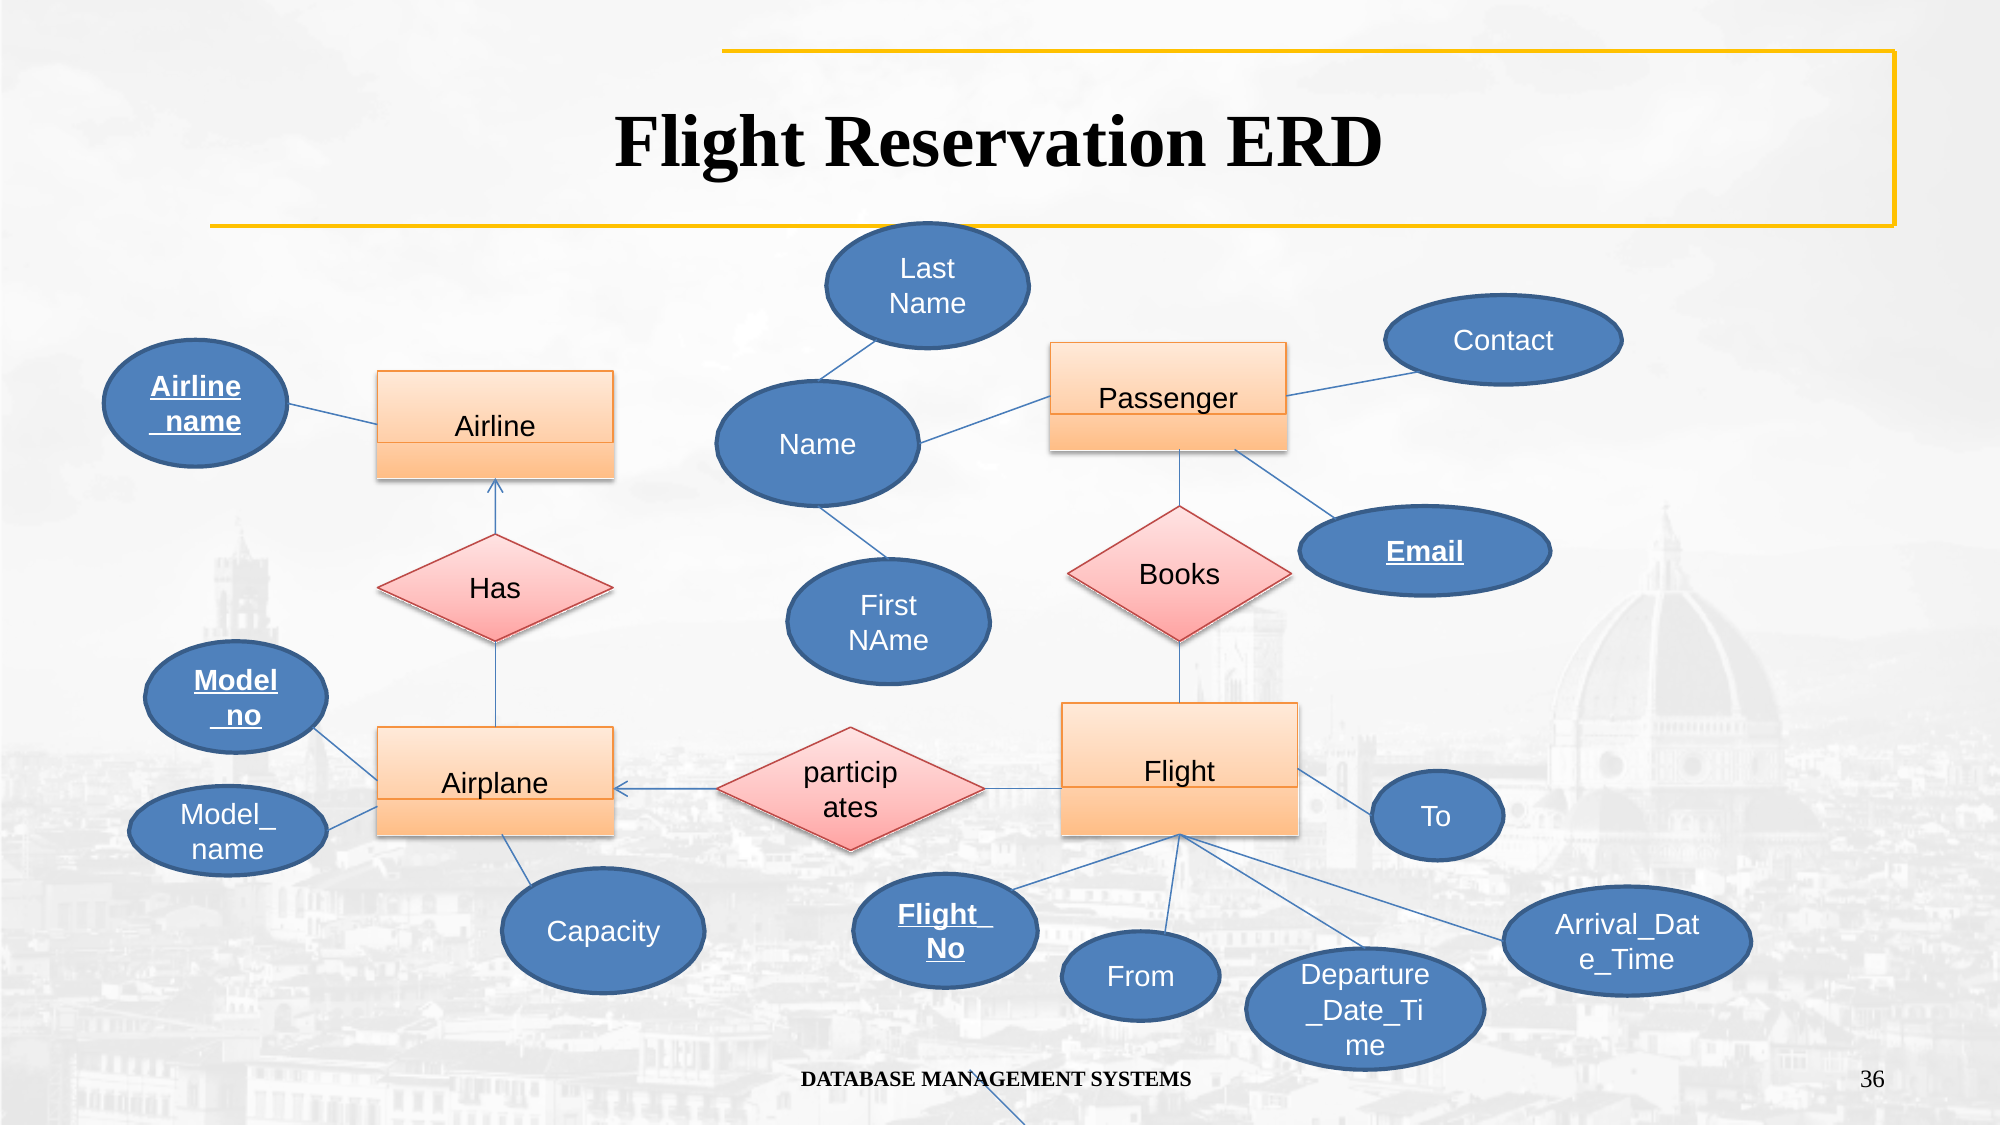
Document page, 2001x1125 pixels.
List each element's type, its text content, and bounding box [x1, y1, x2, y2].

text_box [852, 958, 1038, 989]
picture [0, 0, 2000, 1125]
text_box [612, 768, 1504, 949]
footer DATABASE MANAGEMENT SYSTEMS [798, 1059, 1202, 1125]
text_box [128, 785, 282, 876]
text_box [1503, 886, 1752, 996]
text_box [287, 339, 1421, 887]
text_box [1061, 958, 1220, 1022]
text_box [103, 339, 286, 467]
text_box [501, 894, 705, 994]
title Flight Reservation ERD [106, 38, 1902, 280]
slide_number ‹#› [1853, 1057, 1894, 1125]
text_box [826, 222, 1030, 338]
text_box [1425, 505, 1551, 596]
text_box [1384, 294, 1623, 385]
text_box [144, 477, 282, 753]
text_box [1245, 958, 1485, 1071]
